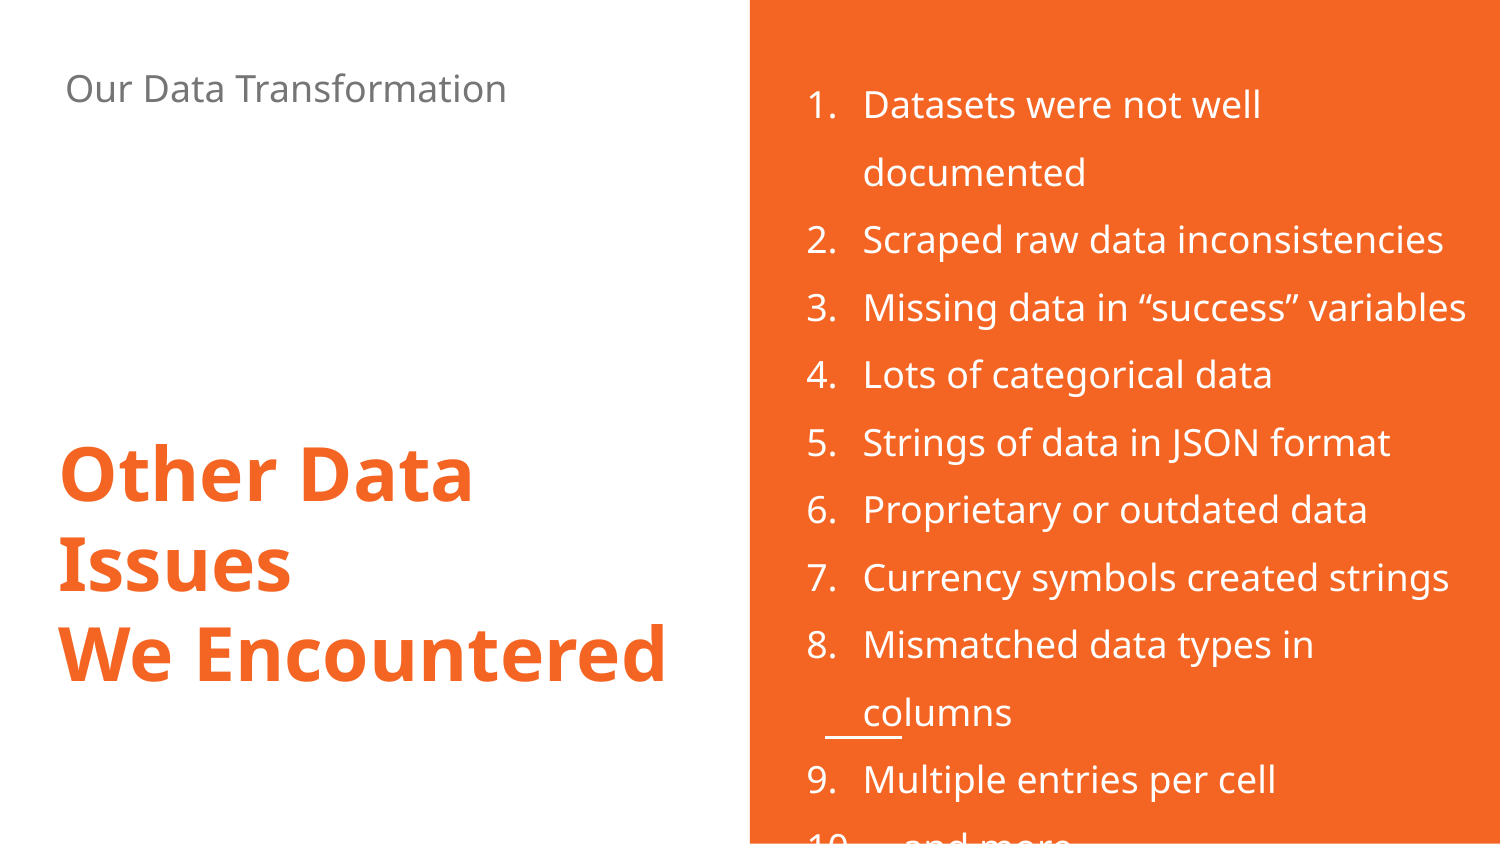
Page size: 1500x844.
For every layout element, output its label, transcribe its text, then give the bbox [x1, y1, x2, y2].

title Other Data Issues We Encountered [43, 495, 708, 712]
list Datasets were not well documented Scraped raw data inconsistencies Missing data in “success” variables Lots of categorical data Strings of data in JSON format Proprietary or outdated data Currency symbols created strings Mismatched data types in columns Multiple entries per cell … and more. [772, 43, 1487, 650]
text_box Our Data Transformation [50, 49, 543, 125]
